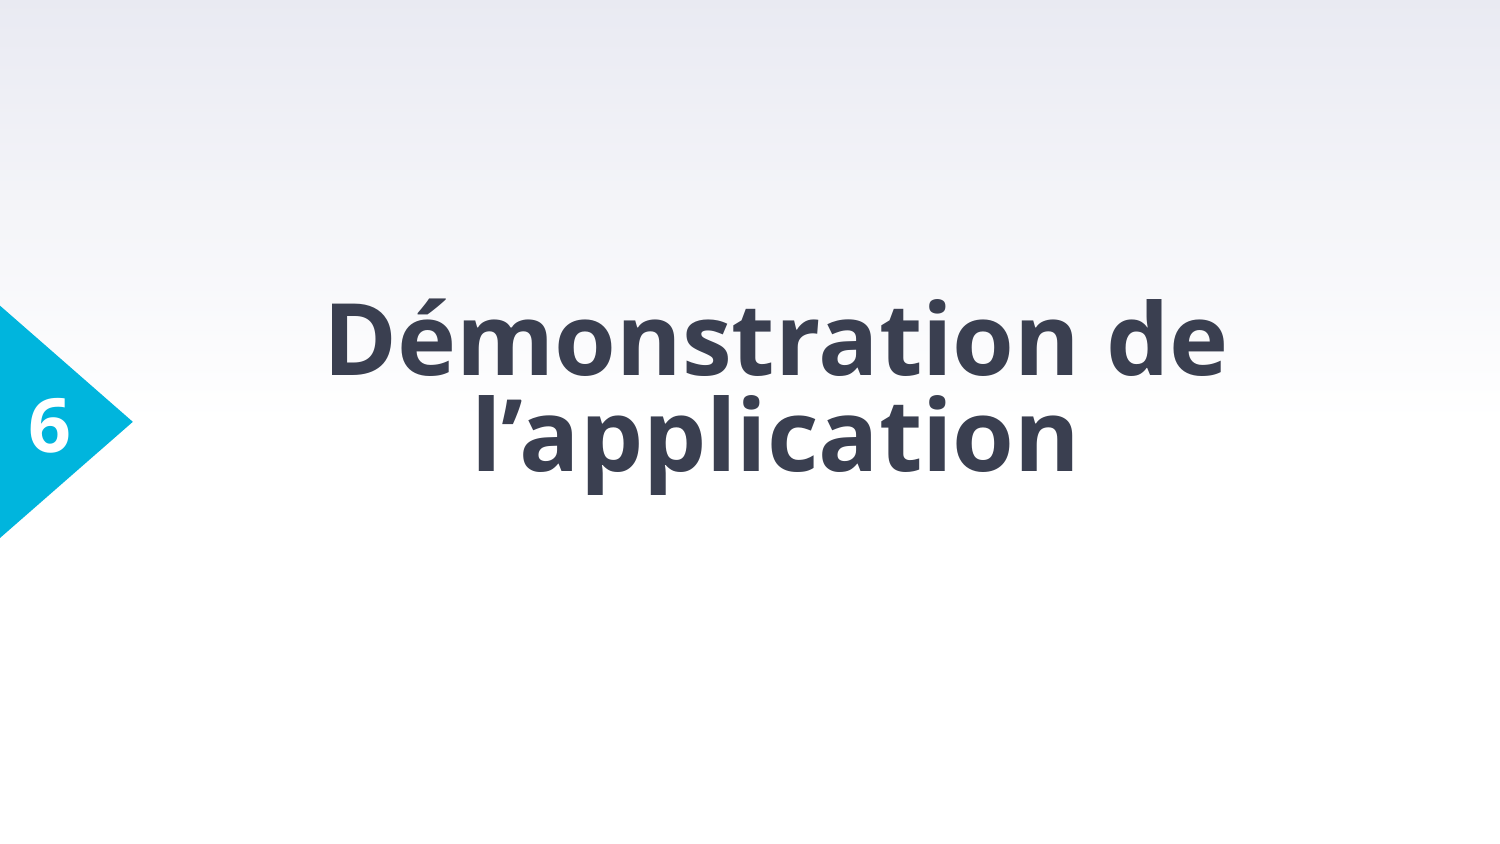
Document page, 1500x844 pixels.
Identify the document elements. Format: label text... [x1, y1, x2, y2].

title Démonstration de l’application [125, 348, 1428, 611]
text_box 6 [0, 306, 100, 540]
